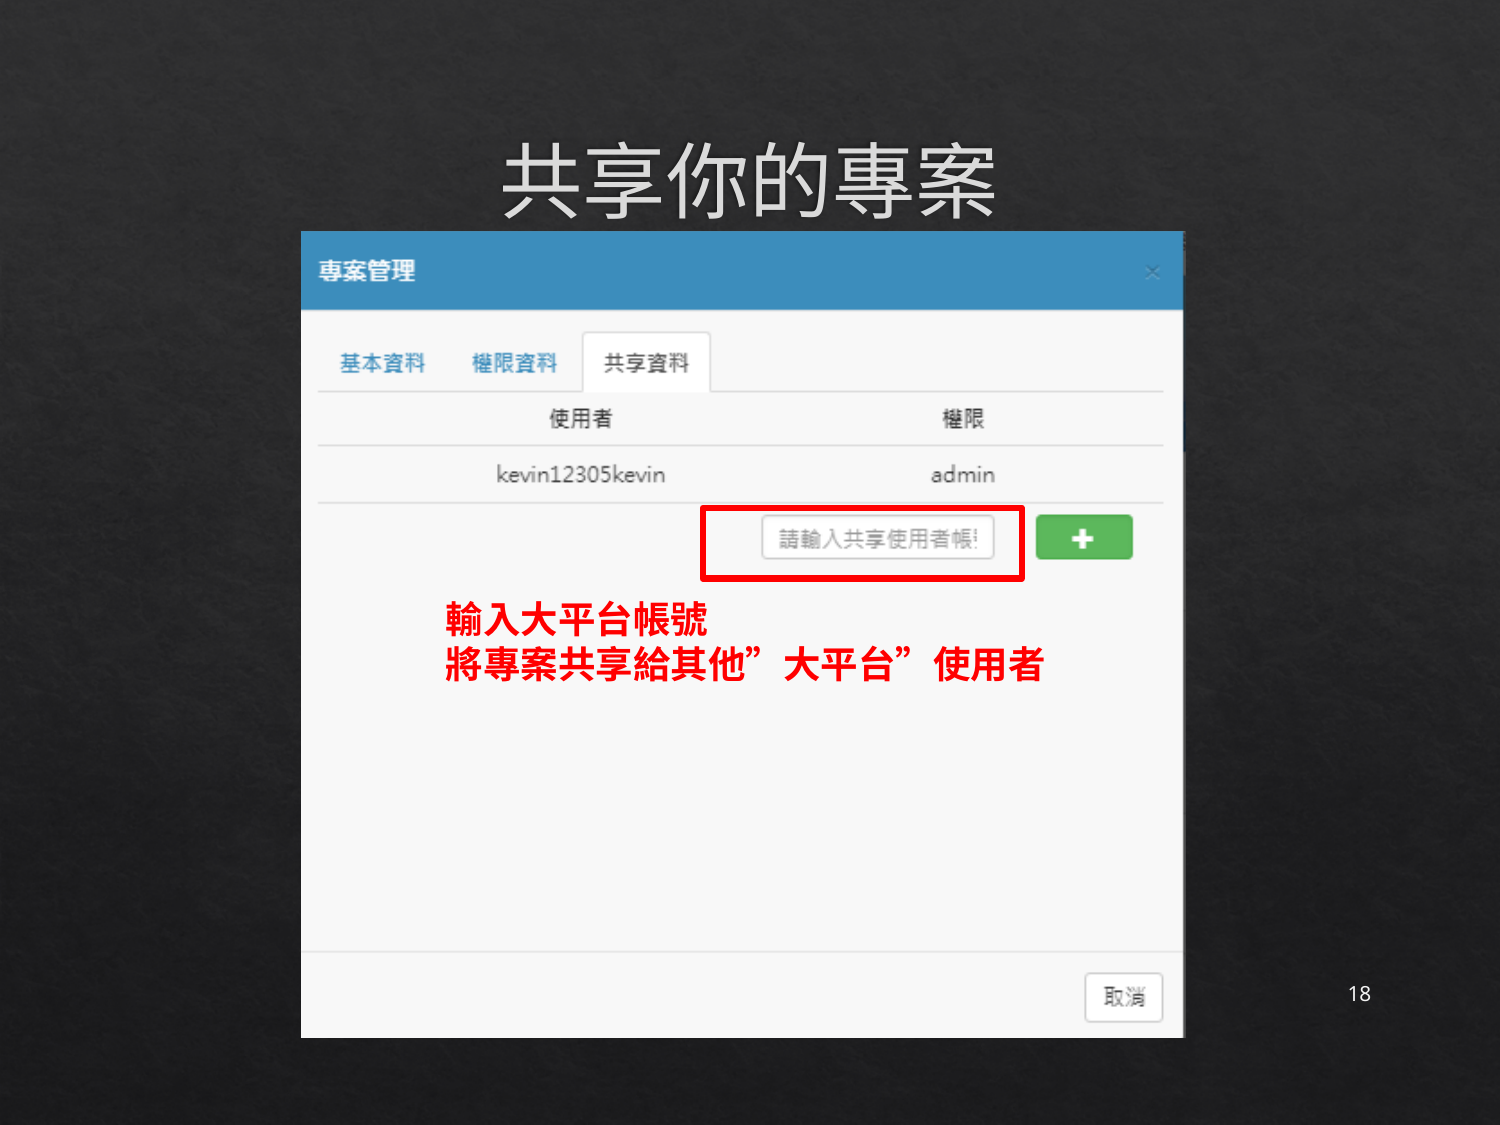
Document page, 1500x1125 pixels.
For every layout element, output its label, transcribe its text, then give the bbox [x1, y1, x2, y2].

slide_number 18 [1293, 965, 1387, 1025]
picture [300, 231, 1186, 1039]
title 共享你的專案 [112, 99, 1387, 260]
